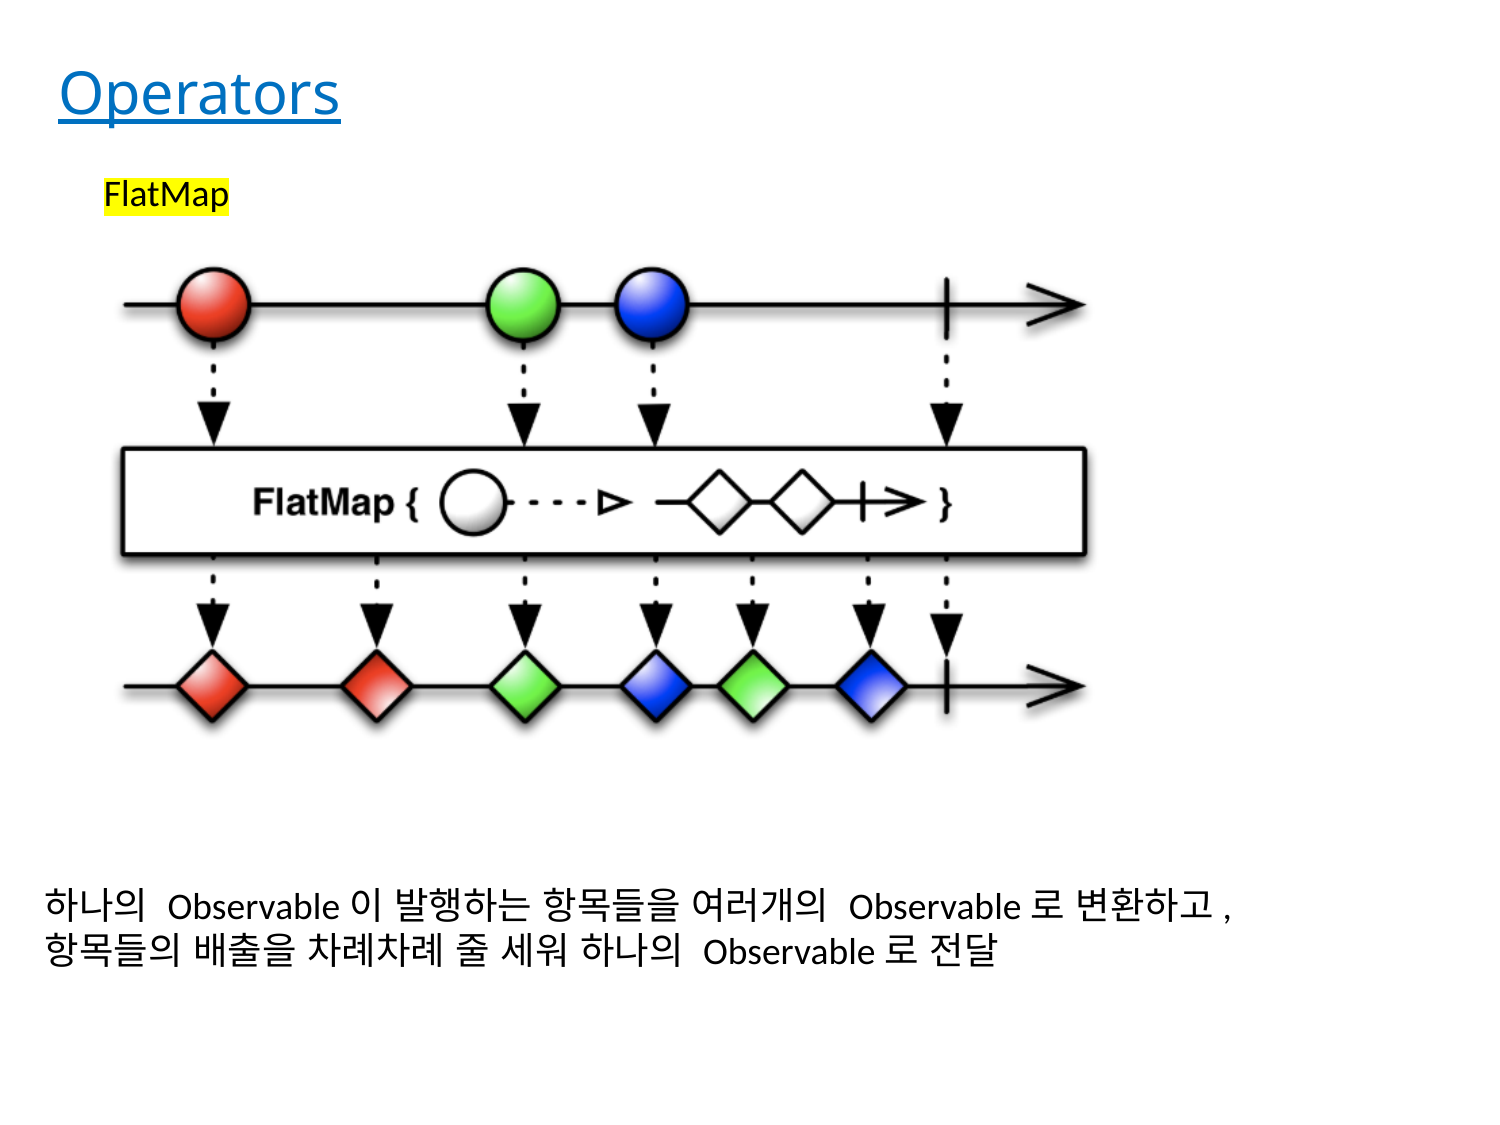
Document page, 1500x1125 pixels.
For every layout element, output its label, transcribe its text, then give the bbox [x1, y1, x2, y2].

text_box FlatMap [89, 161, 634, 222]
text_box 하나의 Observable이 발행하는 항목들을 여러개의 Observable로 변환하고, 항목들의 배출을 차례차례 줄 세워 하나의 Observable로 전달 [29, 874, 1272, 980]
picture [85, 250, 1120, 748]
text_box Operators [46, 37, 1408, 134]
